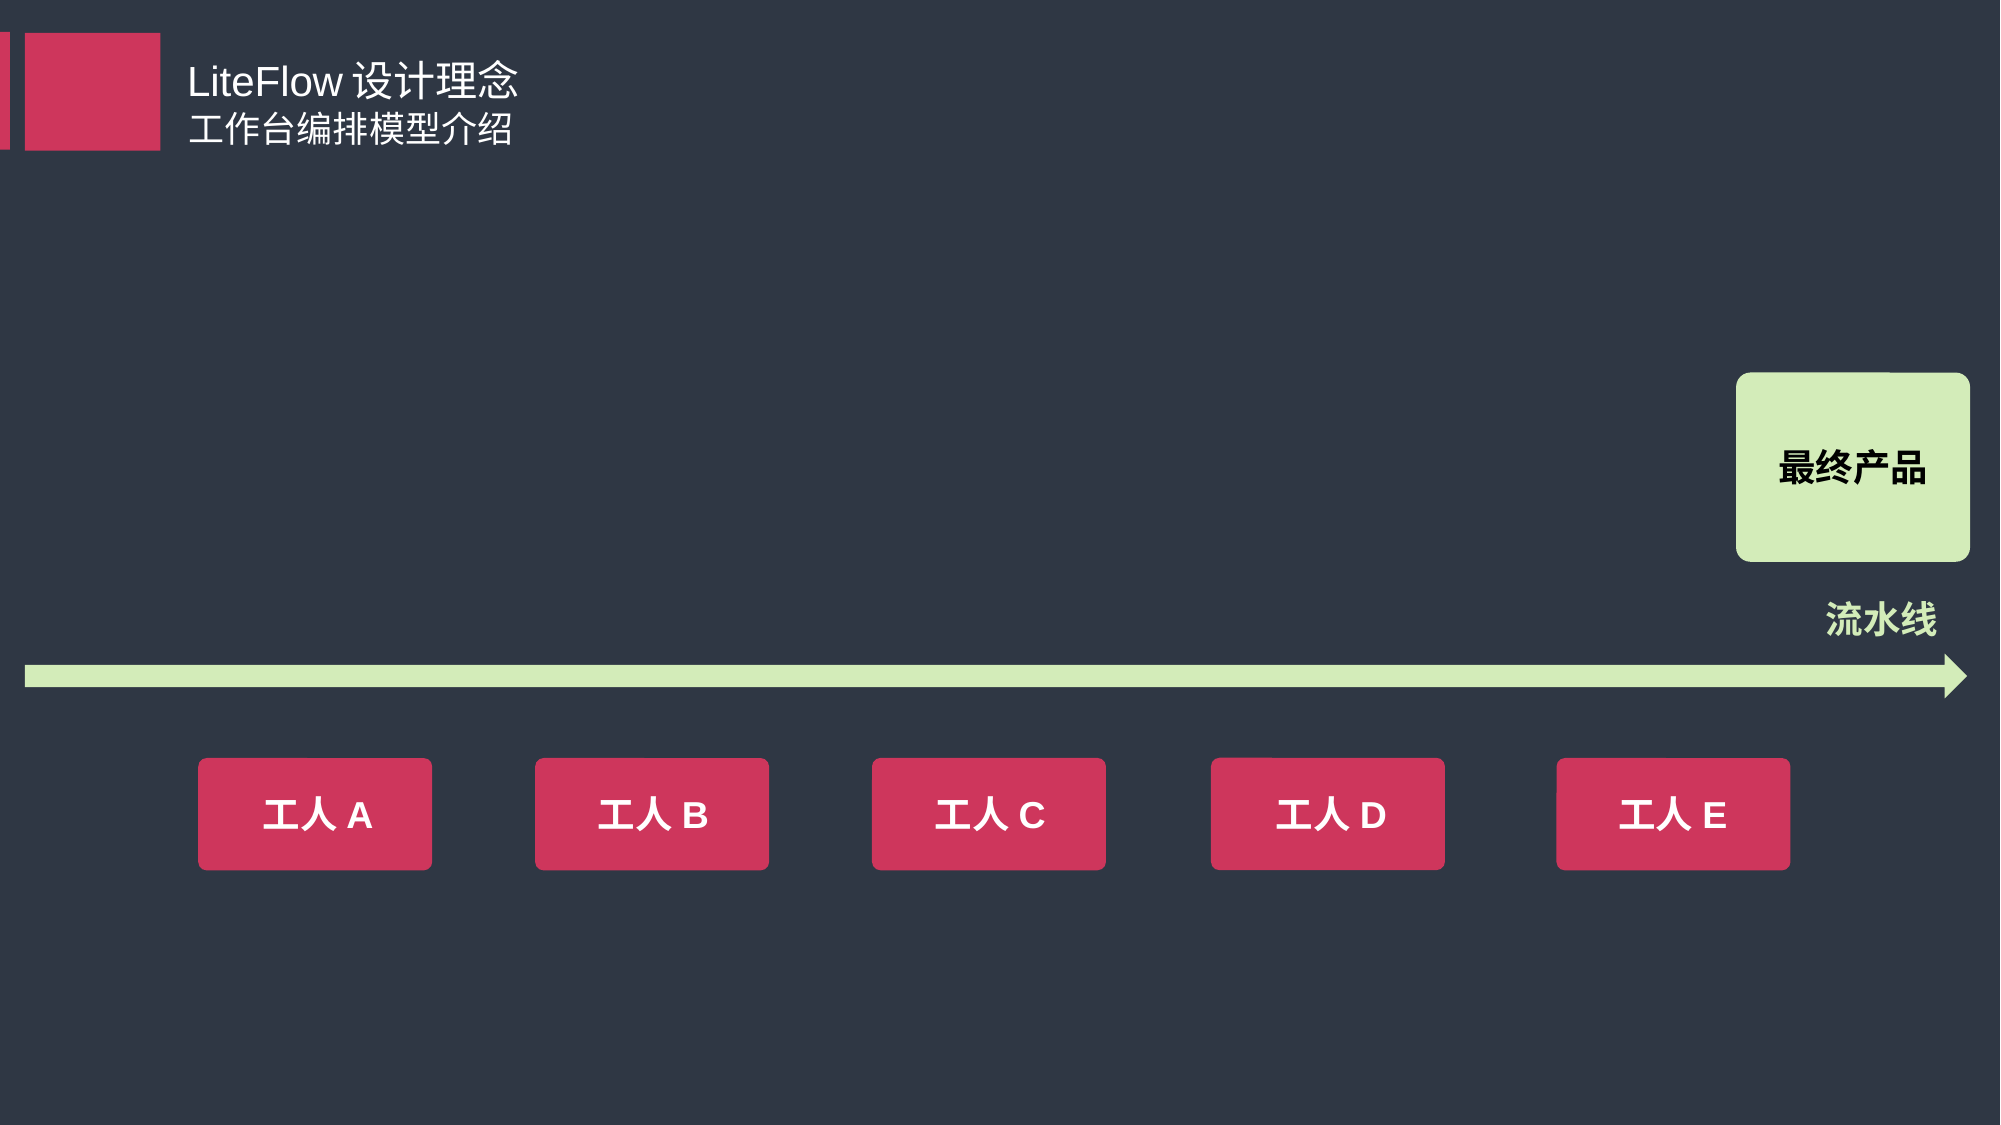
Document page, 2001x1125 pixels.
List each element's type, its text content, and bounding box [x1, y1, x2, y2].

text_box [0, 31, 11, 151]
text_box 工人D [1261, 783, 1402, 844]
text_box [23, 651, 1969, 701]
text_box [24, 32, 161, 152]
text_box 工人C [919, 783, 1061, 844]
text_box [1556, 757, 1791, 871]
text_box [871, 757, 1106, 871]
text_box [535, 757, 770, 871]
text_box 工人A [247, 783, 389, 844]
text_box [1210, 757, 1445, 871]
text_box [1736, 372, 1971, 562]
text_box 工作台编排模型介绍 [173, 99, 980, 160]
text_box 工人B [583, 783, 724, 844]
text_box [198, 757, 433, 871]
text_box 工人E [1603, 783, 1742, 844]
text_box 流水线 [1810, 588, 1954, 649]
text_box 最终产品 [1763, 436, 1943, 497]
text_box LiteFlow设计理念 [172, 46, 754, 112]
